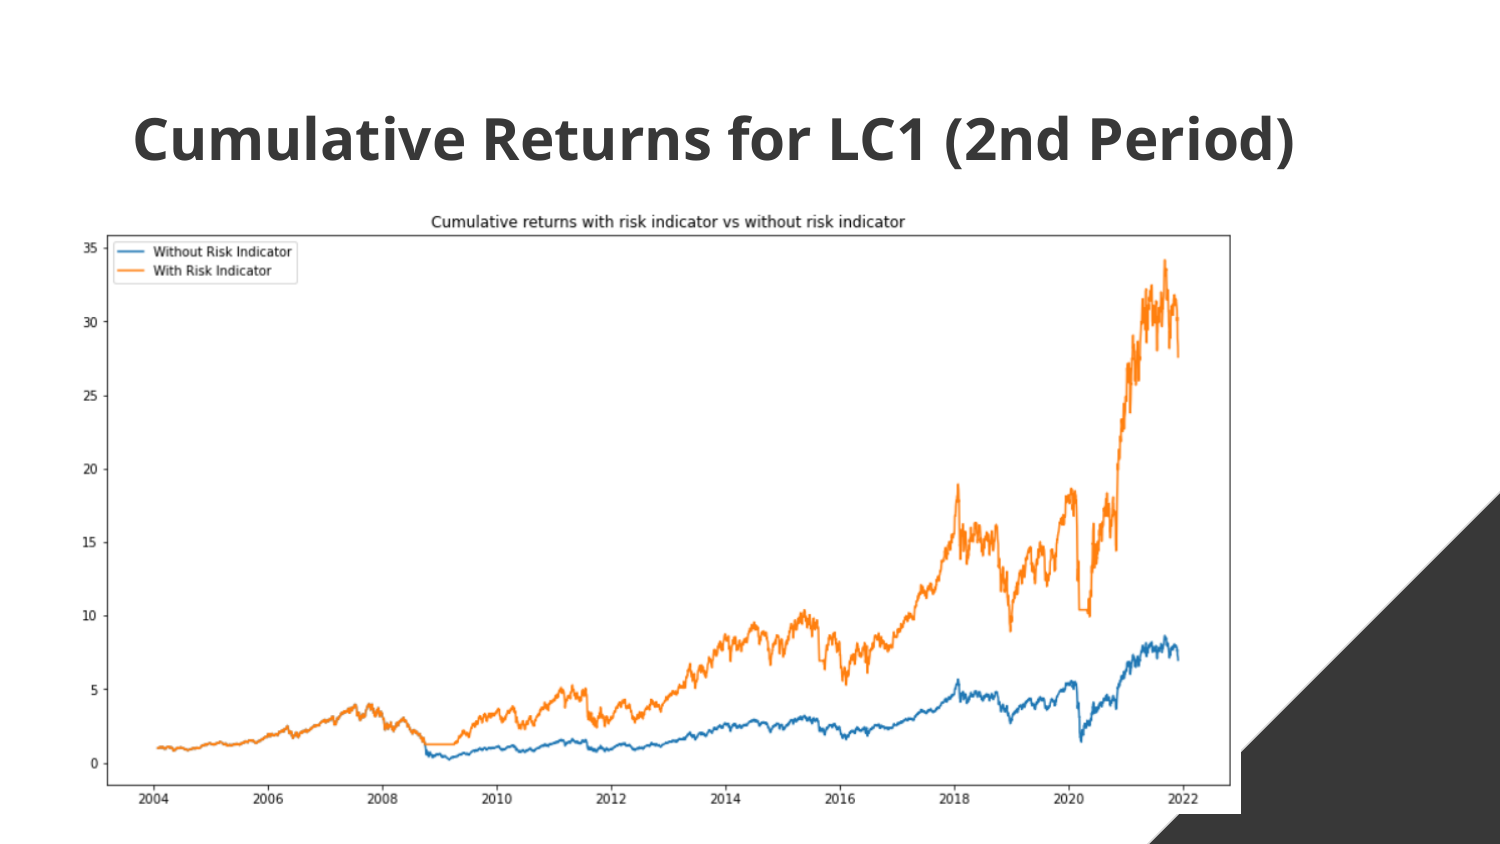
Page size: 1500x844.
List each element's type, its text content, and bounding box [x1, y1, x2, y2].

title Cumulative Returns for LC1 (2nd Period) [116, 87, 1471, 174]
picture [80, 210, 1241, 814]
